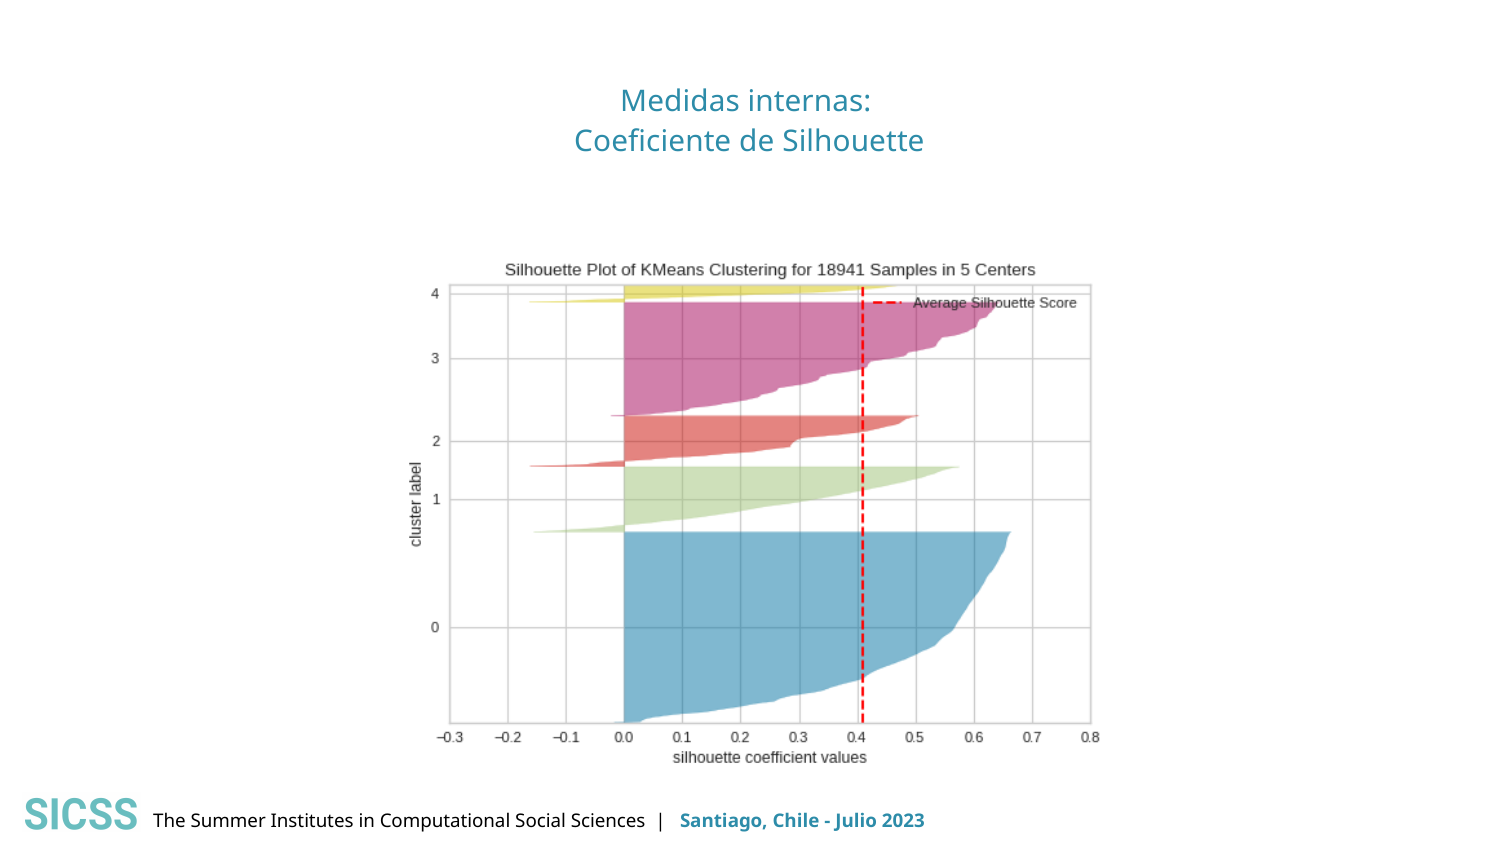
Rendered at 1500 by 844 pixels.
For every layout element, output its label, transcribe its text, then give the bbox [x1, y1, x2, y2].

picture [345, 216, 1173, 785]
title Medidas internas: Coeficiente de Silhouette [51, 72, 1449, 167]
picture [22, 792, 141, 832]
